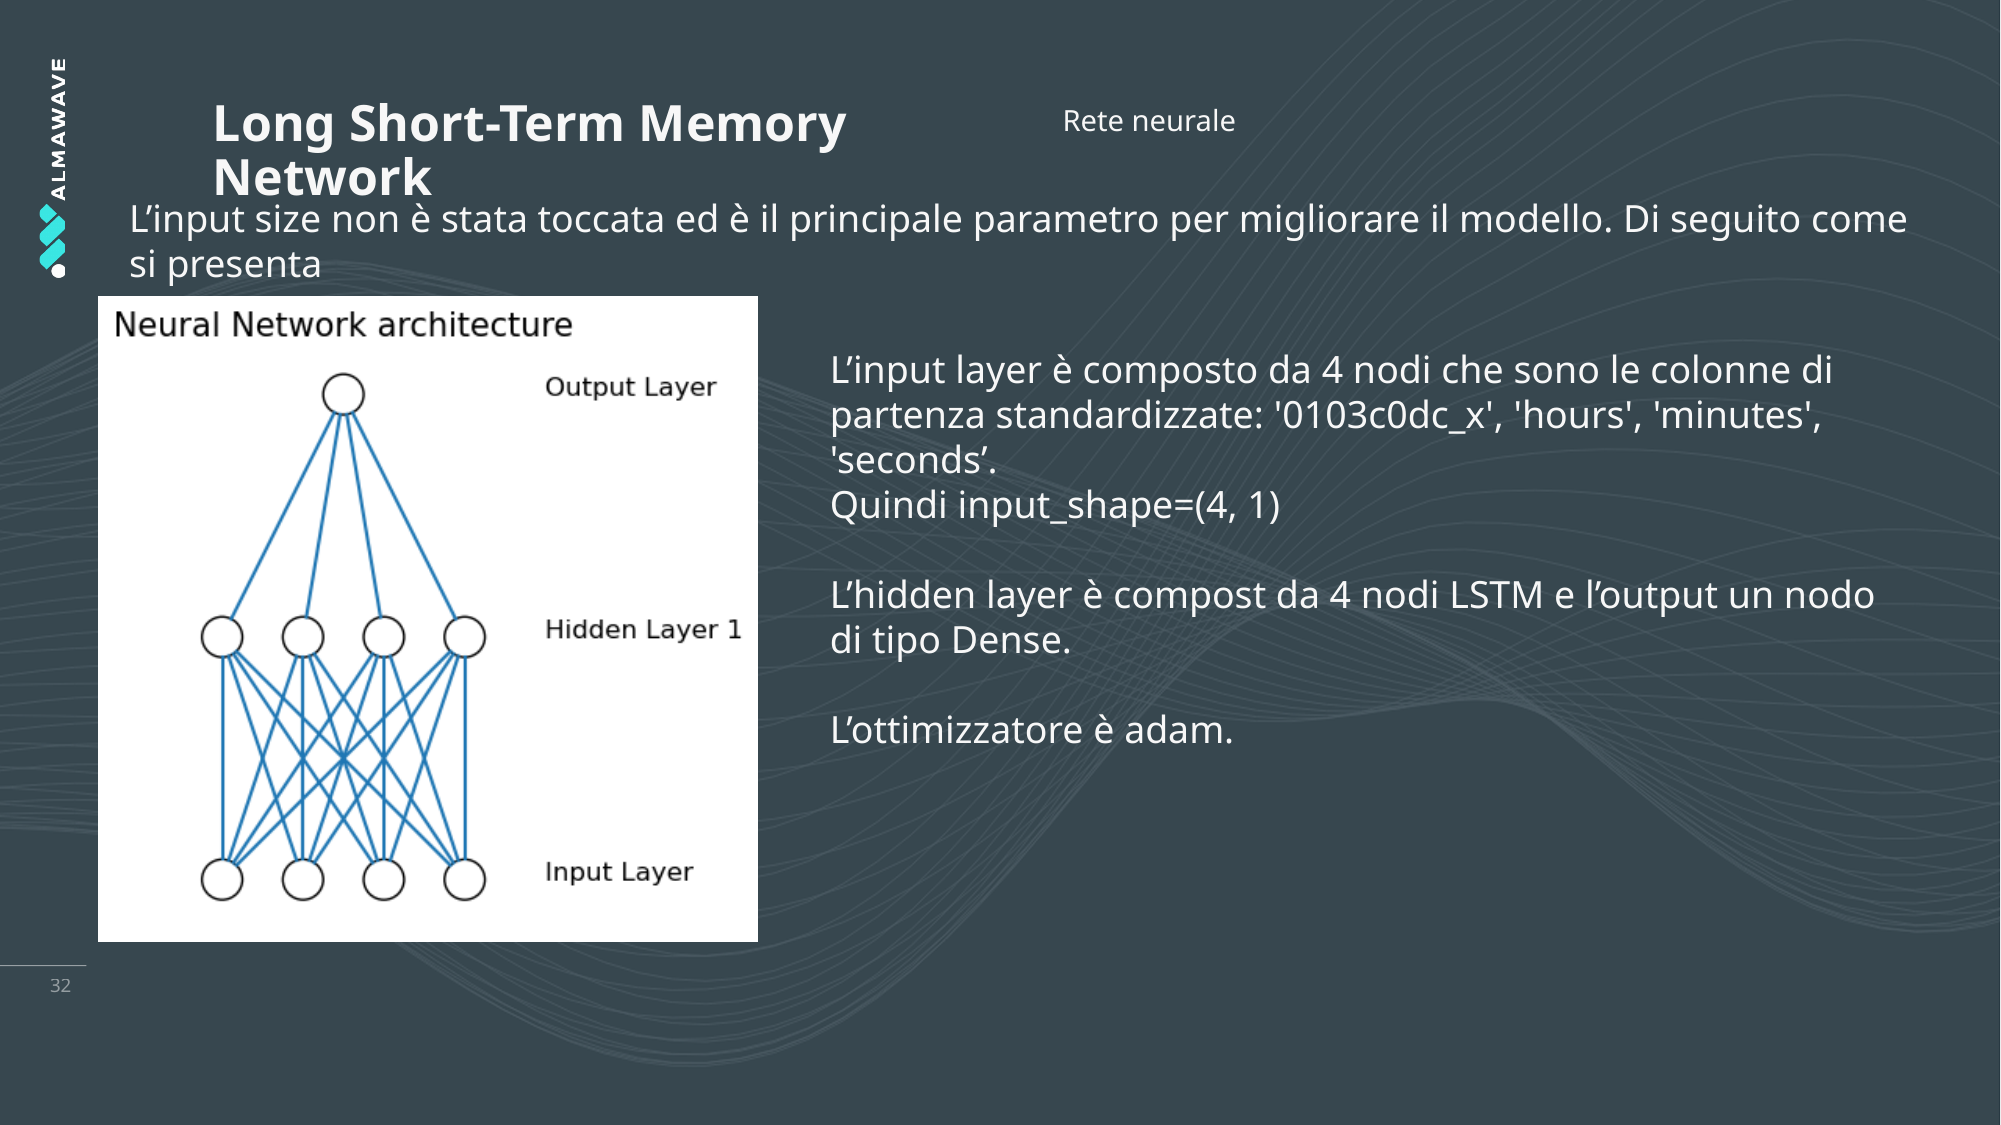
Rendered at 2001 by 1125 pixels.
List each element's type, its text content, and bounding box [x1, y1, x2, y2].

slide_number 32 [0, 965, 87, 1009]
text_box L’input layer è composto da 4 nodi che sono le colonne di partenza standardizzate: '0103c0dc_x', 'hours', 'minutes', 'seconds’. Quindi input_shape=(4, 1) L’hidden layer è compost da 4 nodi LSTM e l’output un nodo di tipo Dense. L’ottimizzatore è adam. [814, 338, 1932, 758]
title Long Short-Term Memory Network [212, 98, 991, 188]
text_box L’input size non è stata toccata ed è il principale parametro per migliorare il modello. Di seguito come si presenta [114, 188, 1932, 293]
picture [0, 0, 2001, 1125]
list Rete neurale [1009, 98, 1932, 146]
